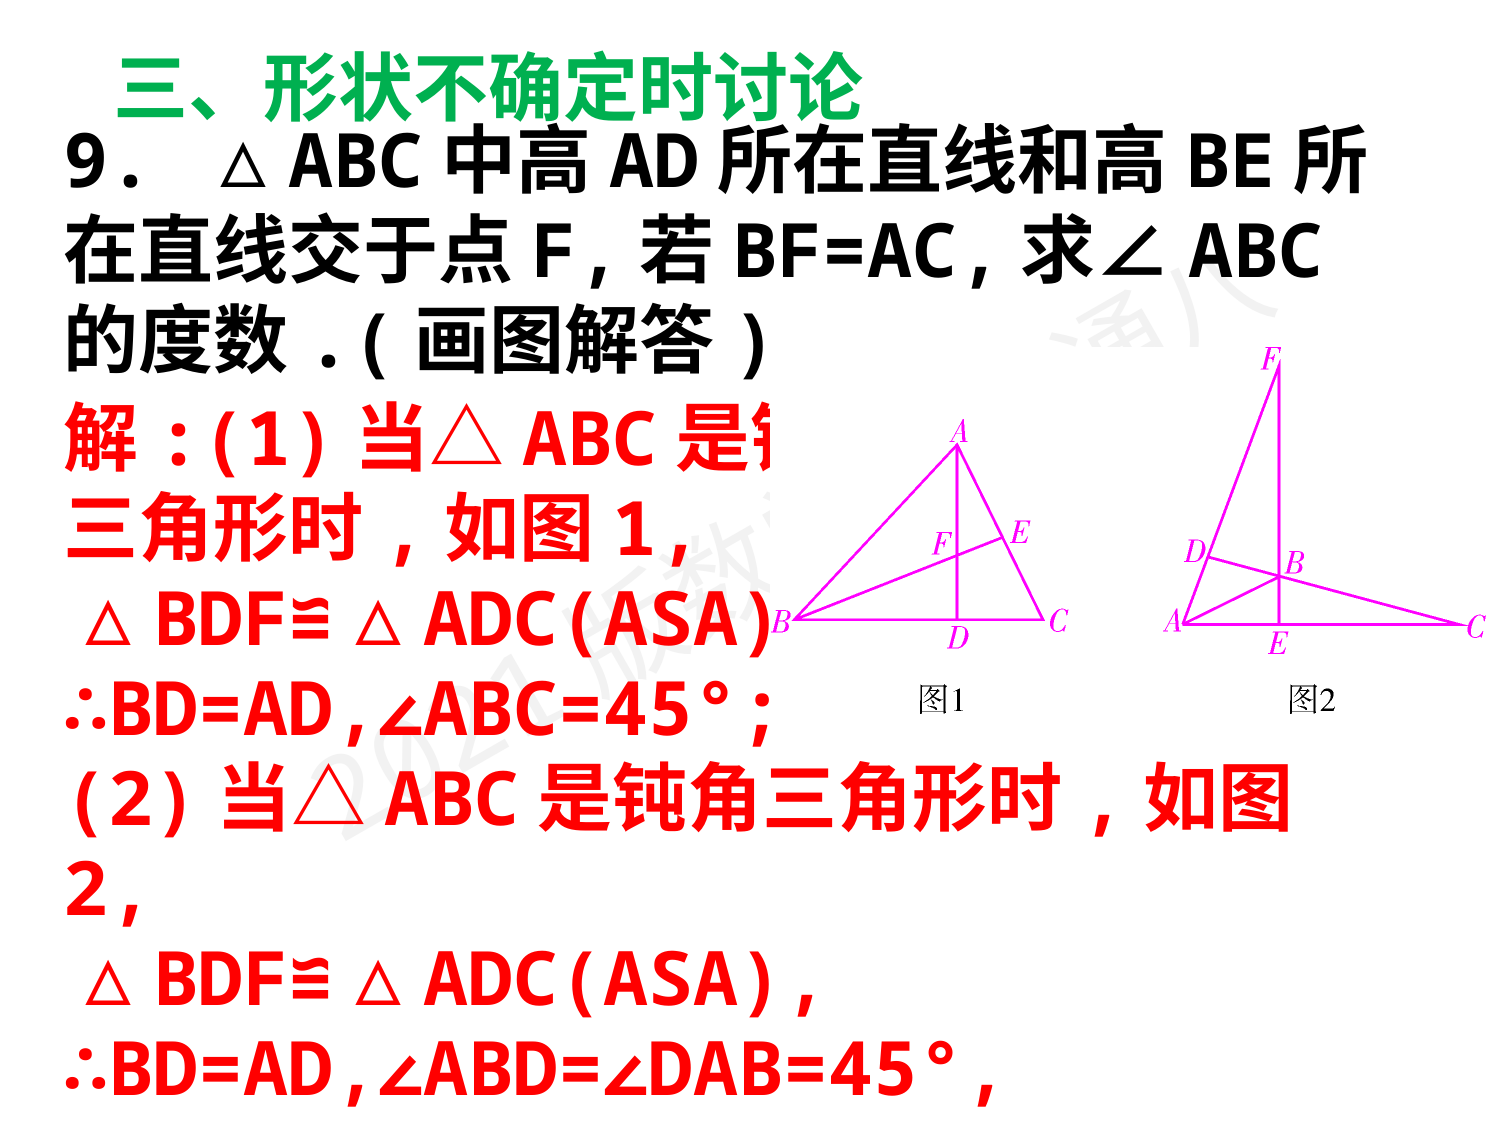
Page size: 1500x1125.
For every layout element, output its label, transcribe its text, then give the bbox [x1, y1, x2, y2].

picture [770, 347, 1486, 714]
text_box 9. △ABC中高AD所在直线和高BE所在直线交于点F,若BF=AC,求∠ABC的度数.(画图解答) [48, 104, 1427, 382]
text_box 解:(1)当△ABC是锐角 三角形时,如图1, △BDF≌△ADC(ASA), ∴BD=AD,∠ABC=45°; (2)当△ABC是钝角三角形时,如图2, △BDF≌△ADC(ASA), ∴BD=AD,∠ABD=∠DAB=45°, 即∠ABC=180°-45°=135°. [48, 382, 1349, 1125]
text_box 三、形状不确定时讨论 [98, 33, 1126, 138]
